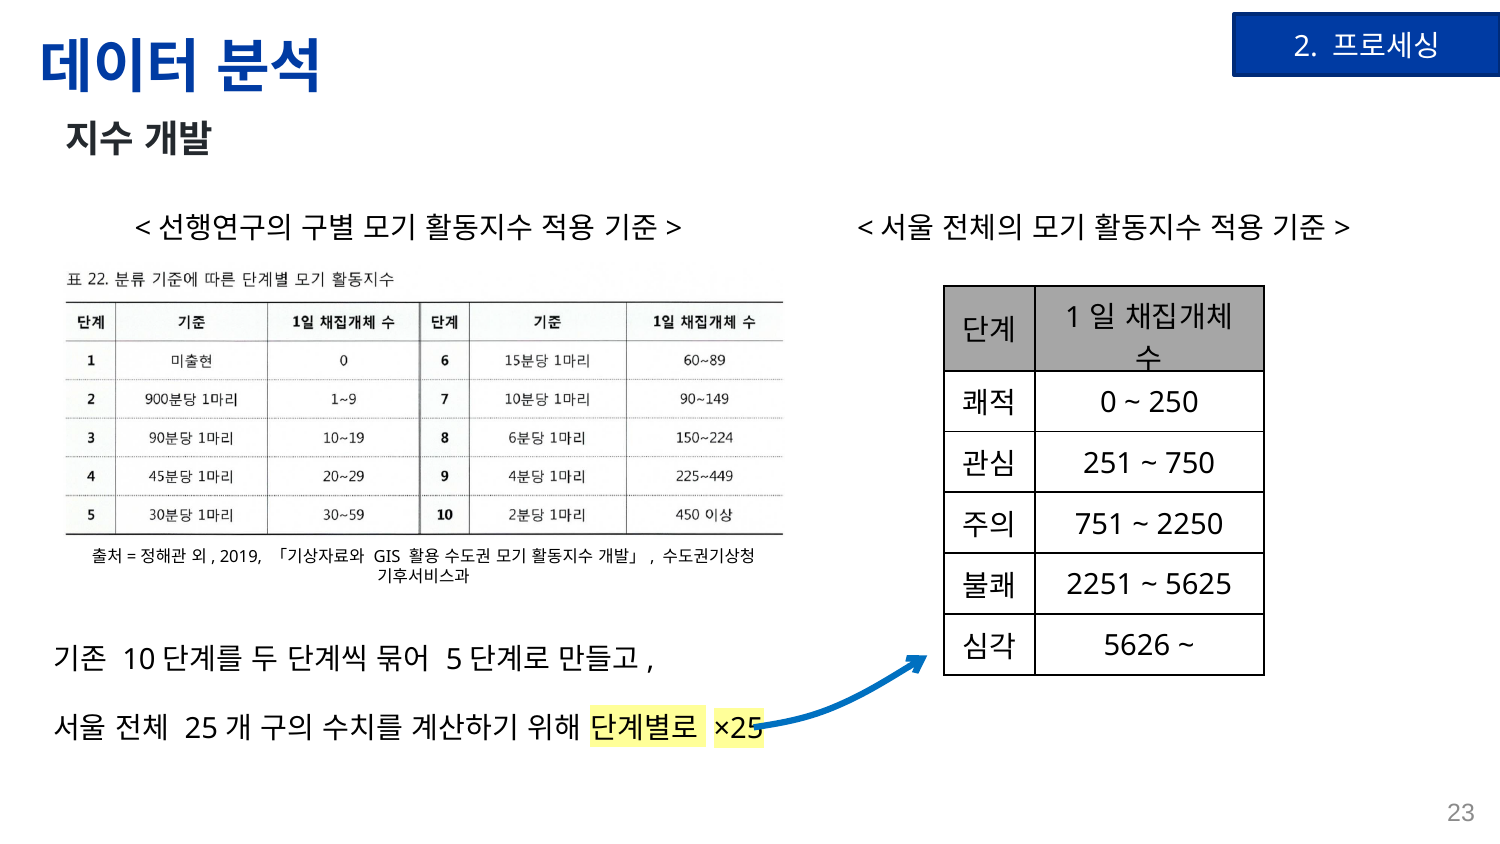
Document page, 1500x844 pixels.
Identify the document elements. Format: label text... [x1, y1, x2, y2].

table_header 단계 [945, 287, 1034, 370]
table_cell 불쾌 [945, 554, 1034, 613]
text_box 출처=정해관 외, 2019, 「기상자료와 GIS 활용 수도권 모기 활동지수 개발」, 수도권기상청 기후서비스과 [48, 538, 799, 594]
table_header 1일 채집개체 수 [1036, 287, 1263, 370]
text_box 기존 10단계를 두 단계씩 묶어 5단계로 만들고, 서울 전체 25개 구의 수치를 계산하기 위해 단계별로 ×25 [38, 632, 779, 753]
slide_number 23 [1152, 788, 1491, 834]
text_box <서울 전체의 모기 활동지수 적용 기준> [842, 201, 1366, 252]
table_cell 관심 [945, 432, 1034, 491]
table_cell 251 ~ 750 [1036, 432, 1263, 491]
table_cell 5626 ~ [1036, 615, 1263, 674]
table_cell 0 ~ 250 [1036, 372, 1263, 431]
title 데이터 분석 [24, 14, 1291, 109]
text_box 지수 개발 [50, 108, 1364, 168]
table_cell 쾌적 [945, 372, 1034, 431]
picture [62, 262, 785, 540]
table_cell 주의 [945, 493, 1034, 552]
text_box 2. 프로세싱 [1232, 12, 1500, 77]
table_cell 751 ~ 2250 [1036, 493, 1263, 552]
text_box <선행연구의 구별 모기 활동지수 적용 기준> [119, 201, 698, 252]
text_box [753, 655, 928, 730]
table_cell 2251 ~ 5625 [1036, 554, 1263, 613]
table_cell 심각 [945, 615, 1034, 674]
